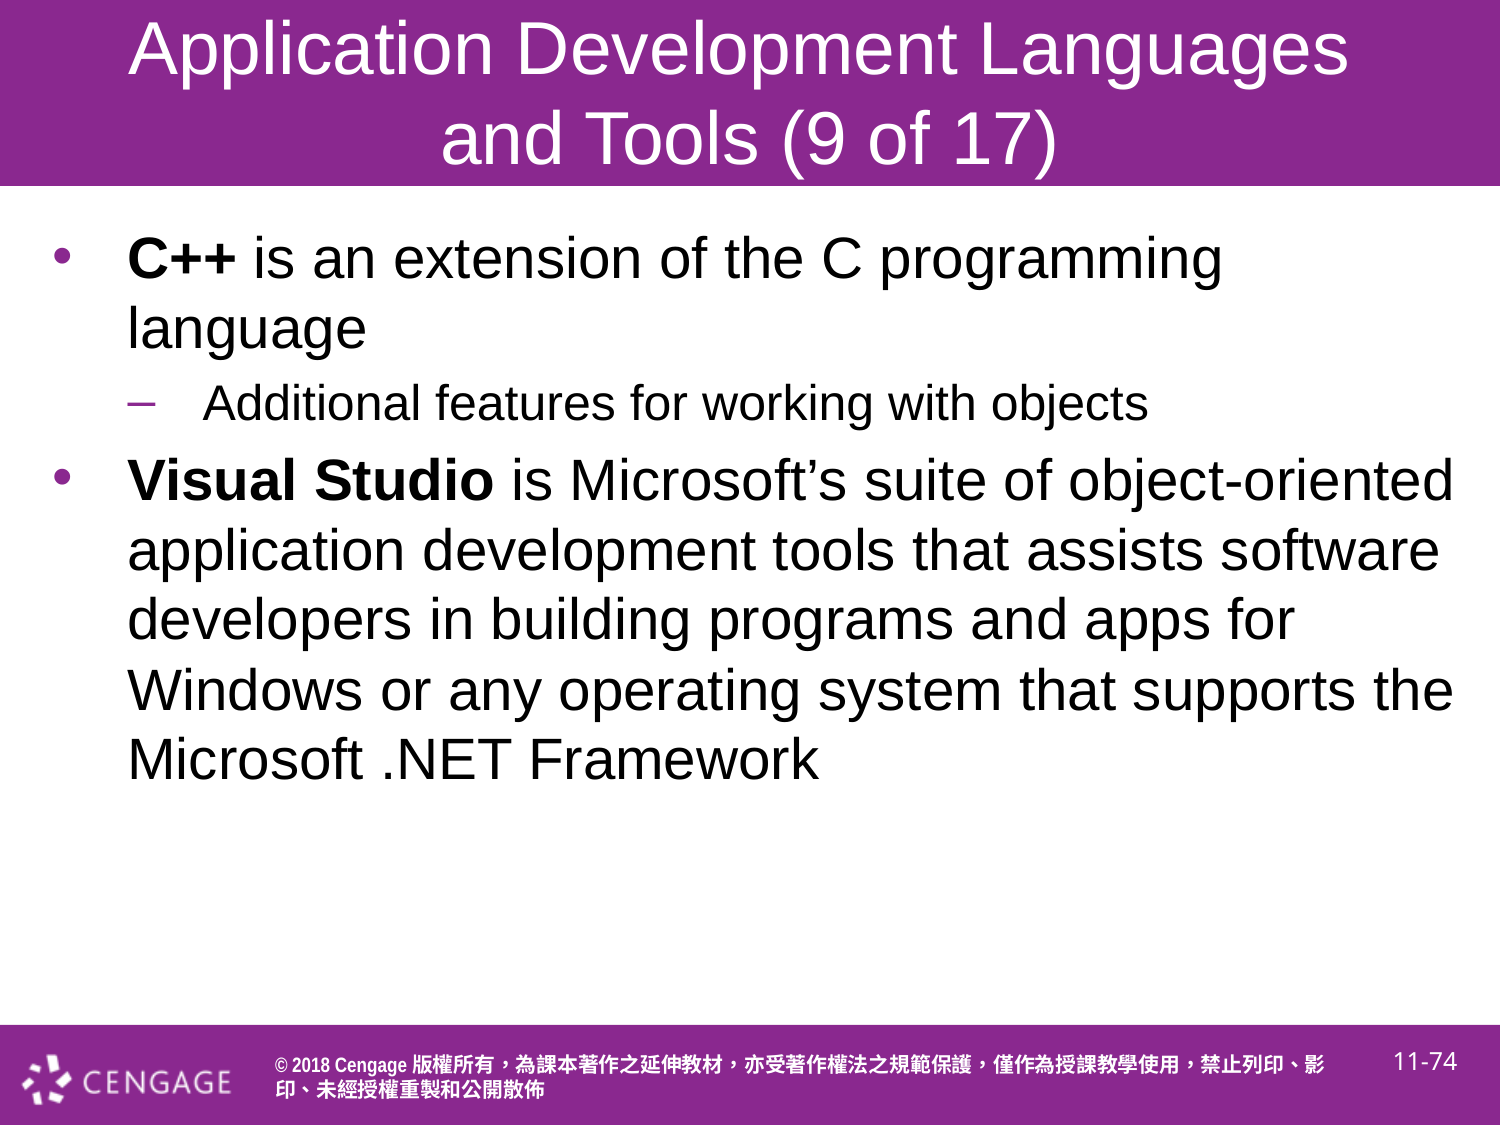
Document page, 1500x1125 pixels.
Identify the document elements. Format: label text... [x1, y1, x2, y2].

title Application Development Languages and Tools (9 of 17) [7, 4, 1493, 175]
picture [12, 1045, 236, 1113]
list C++ is an extension of the C programming language Additional features for working with objects Visual Studio is Microsoft’s suite of object-oriented application development tools that assists software developers in building programs and apps for Windows or any operating system that supports the Microsoft .NET Framework [37, 212, 1475, 1005]
